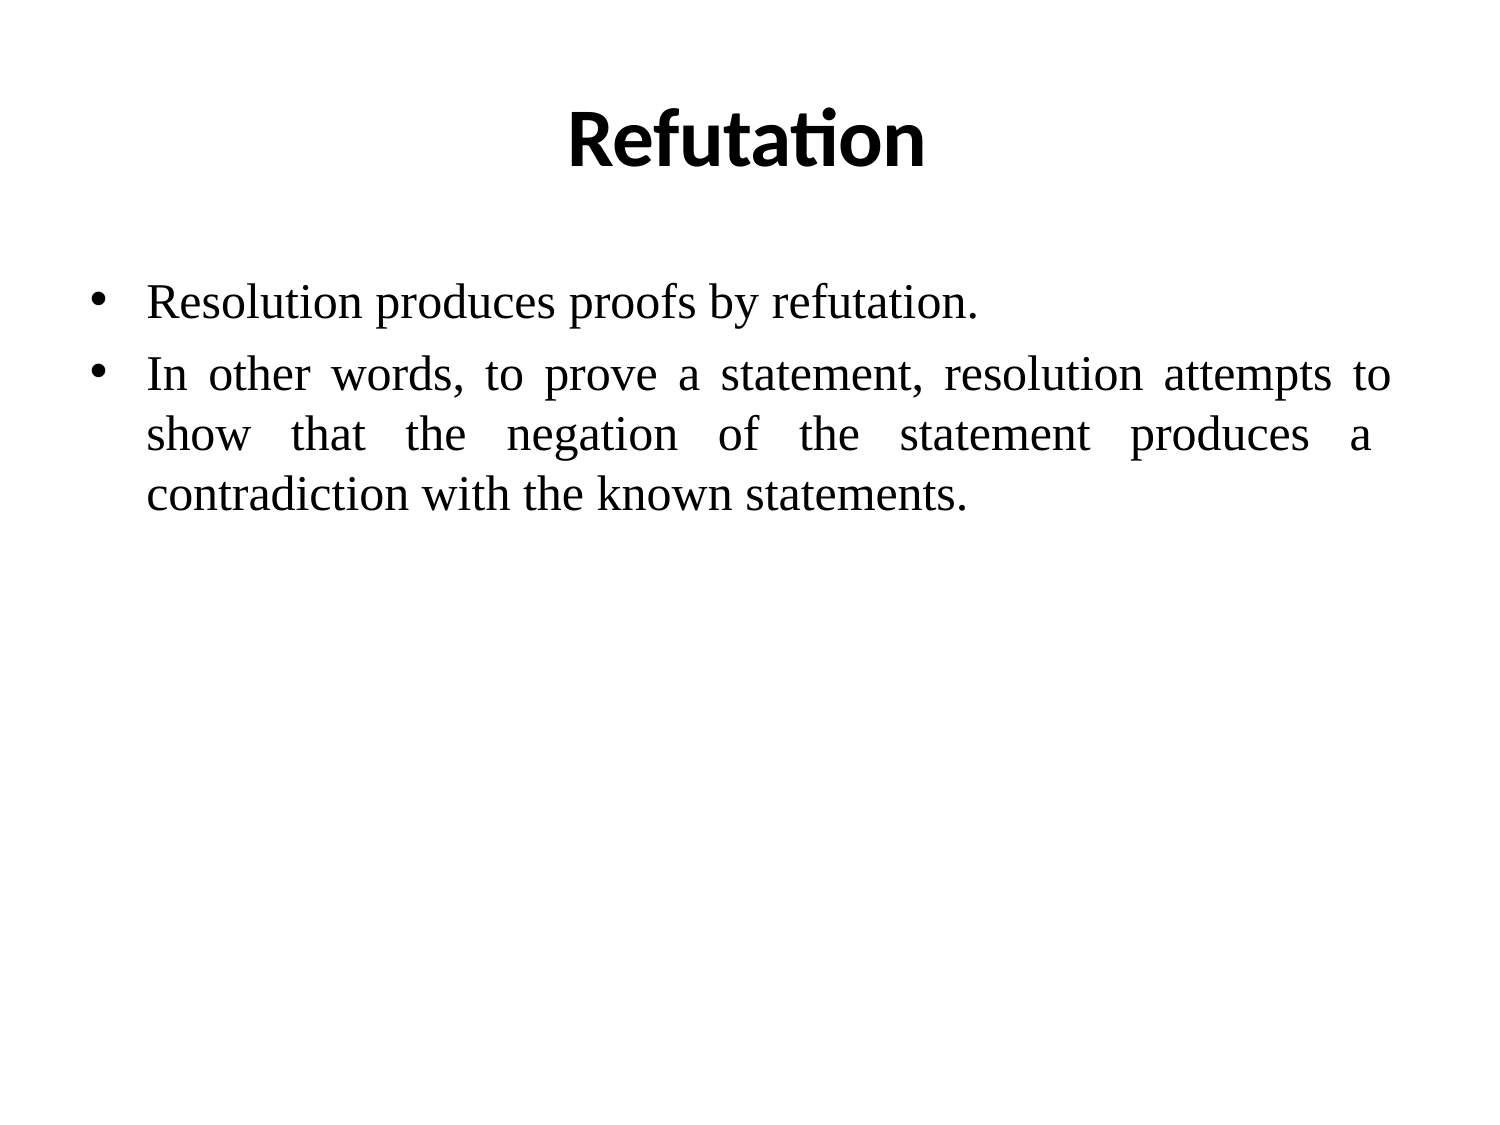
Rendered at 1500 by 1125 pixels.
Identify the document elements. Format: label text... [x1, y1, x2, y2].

title Refutation [565, 81, 935, 254]
text_box Resolution produces proofs by refutation. In other words, to prove a statement, resolution attempts to show that the negation of the statement produces a contradiction with the known statements. [87, 254, 1413, 521]
